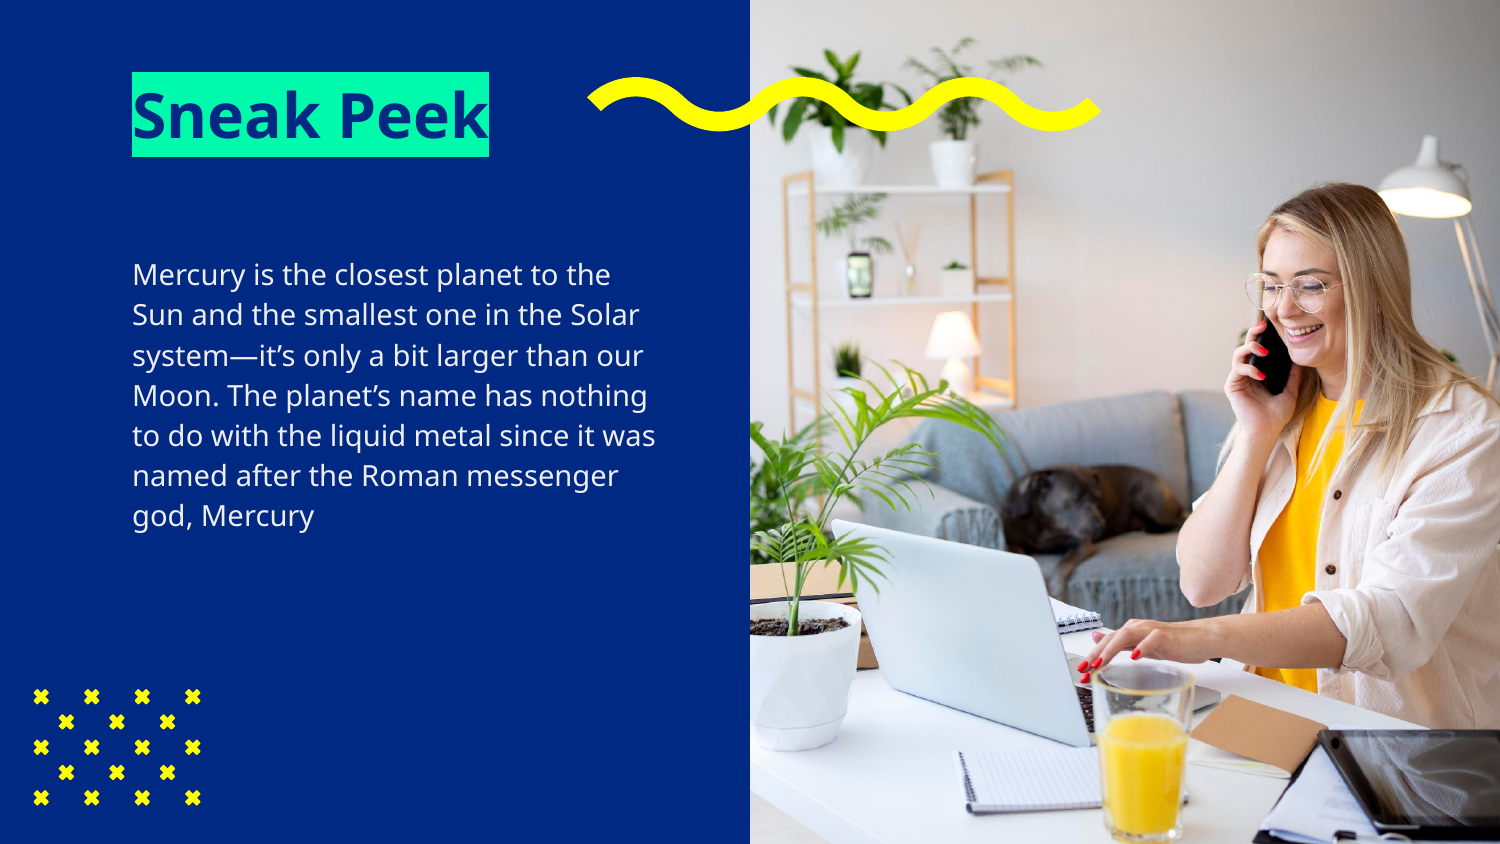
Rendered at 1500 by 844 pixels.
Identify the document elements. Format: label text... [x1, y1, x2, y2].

subtitle Mercury is the closest planet to the Sun and the smallest one in the Solar system—it’s only a bit larger than our Moon. The planet’s name has nothing to do with the liquid metal since it was named after the Roman messenger god, Mercury [116, 236, 685, 531]
picture [749, 0, 1500, 844]
title Sneak Peek [116, 91, 744, 167]
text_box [586, 76, 1102, 132]
